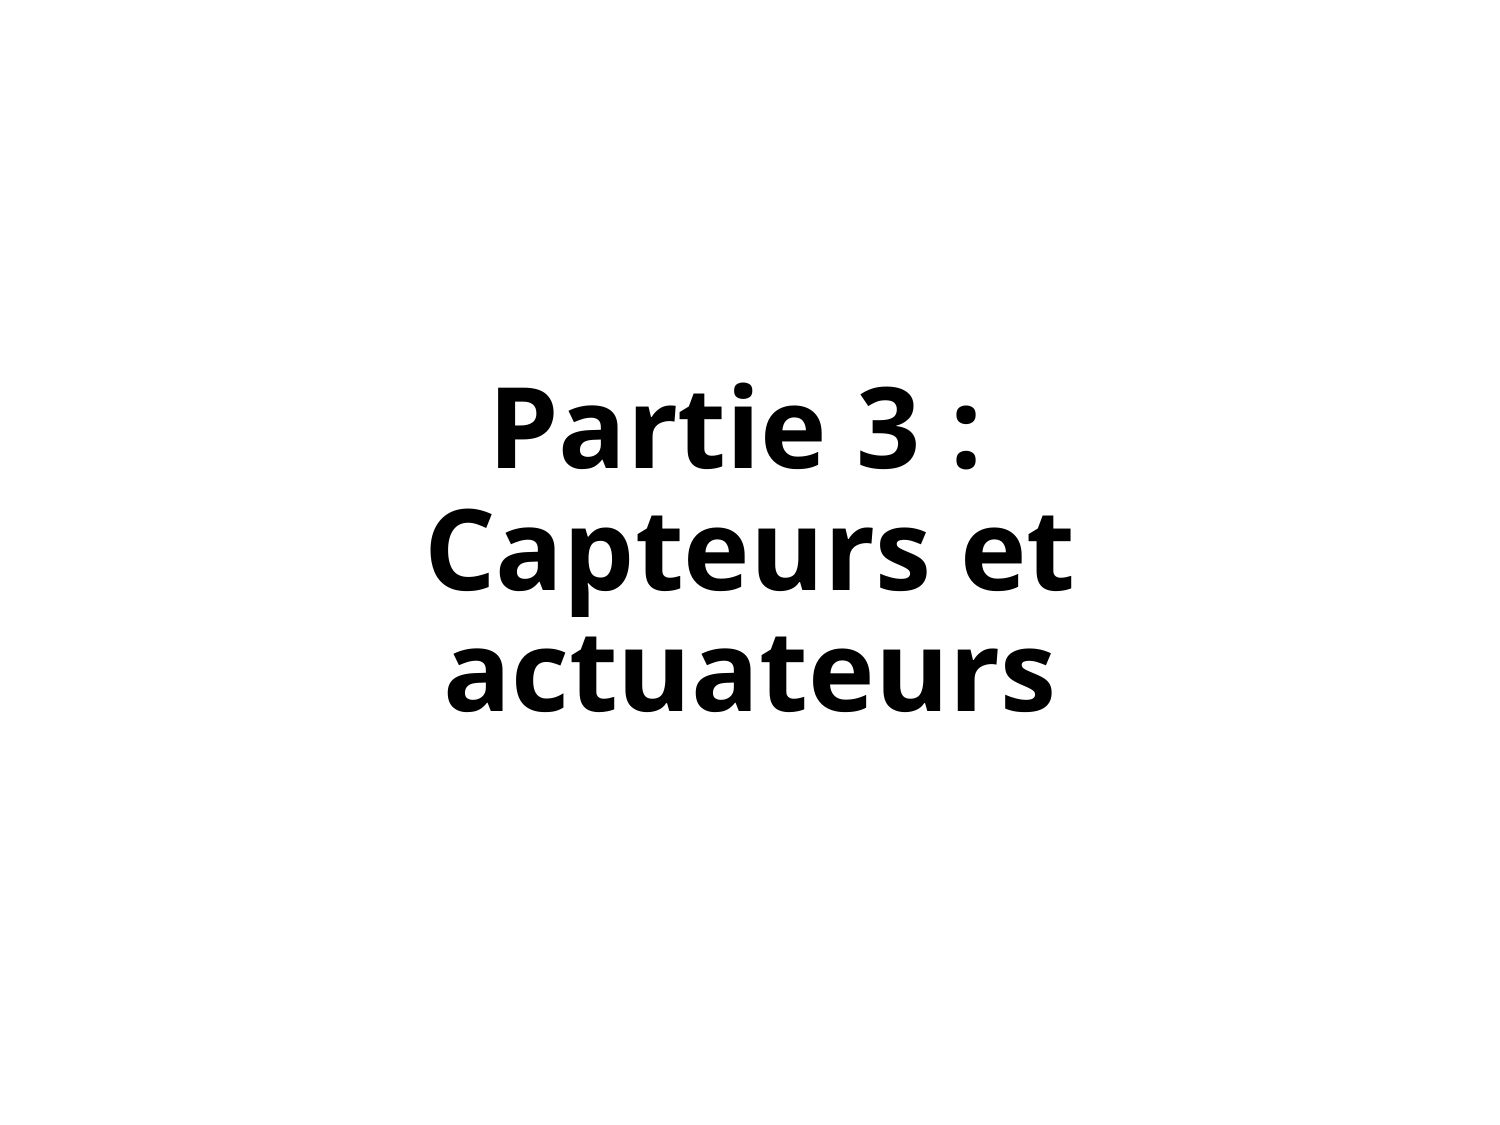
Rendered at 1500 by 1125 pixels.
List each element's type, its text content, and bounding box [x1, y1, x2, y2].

title Partie 3 : Capteurs et actuateurs [103, 445, 1397, 663]
